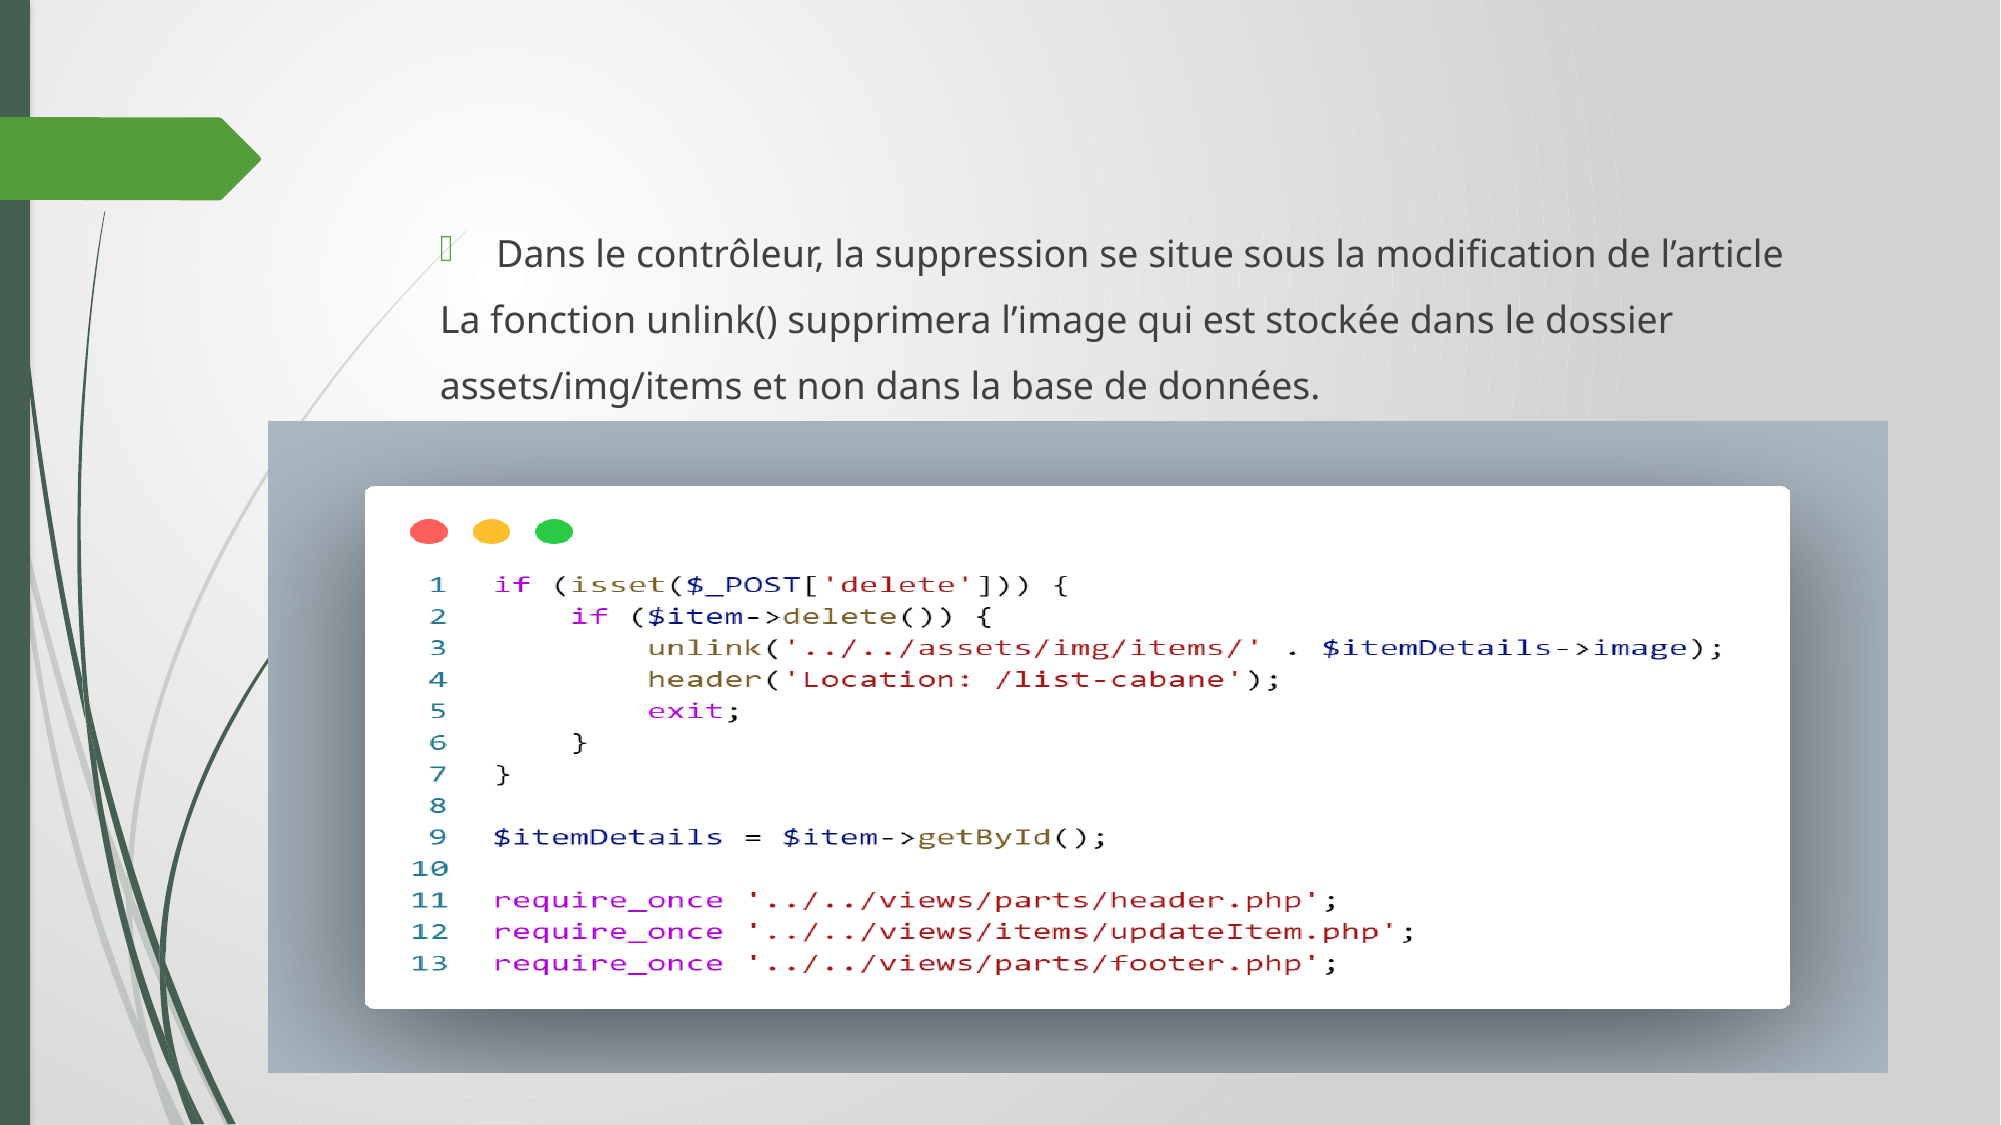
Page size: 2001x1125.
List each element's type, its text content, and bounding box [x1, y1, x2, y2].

list Dans le contrôleur, la suppression se situe sous la modification de l’article La fonction unlink() supprimera l’image qui est stockée dans le dossier assets/img/items et non dans la base de données. [424, 222, 1888, 421]
picture [268, 421, 1888, 1073]
